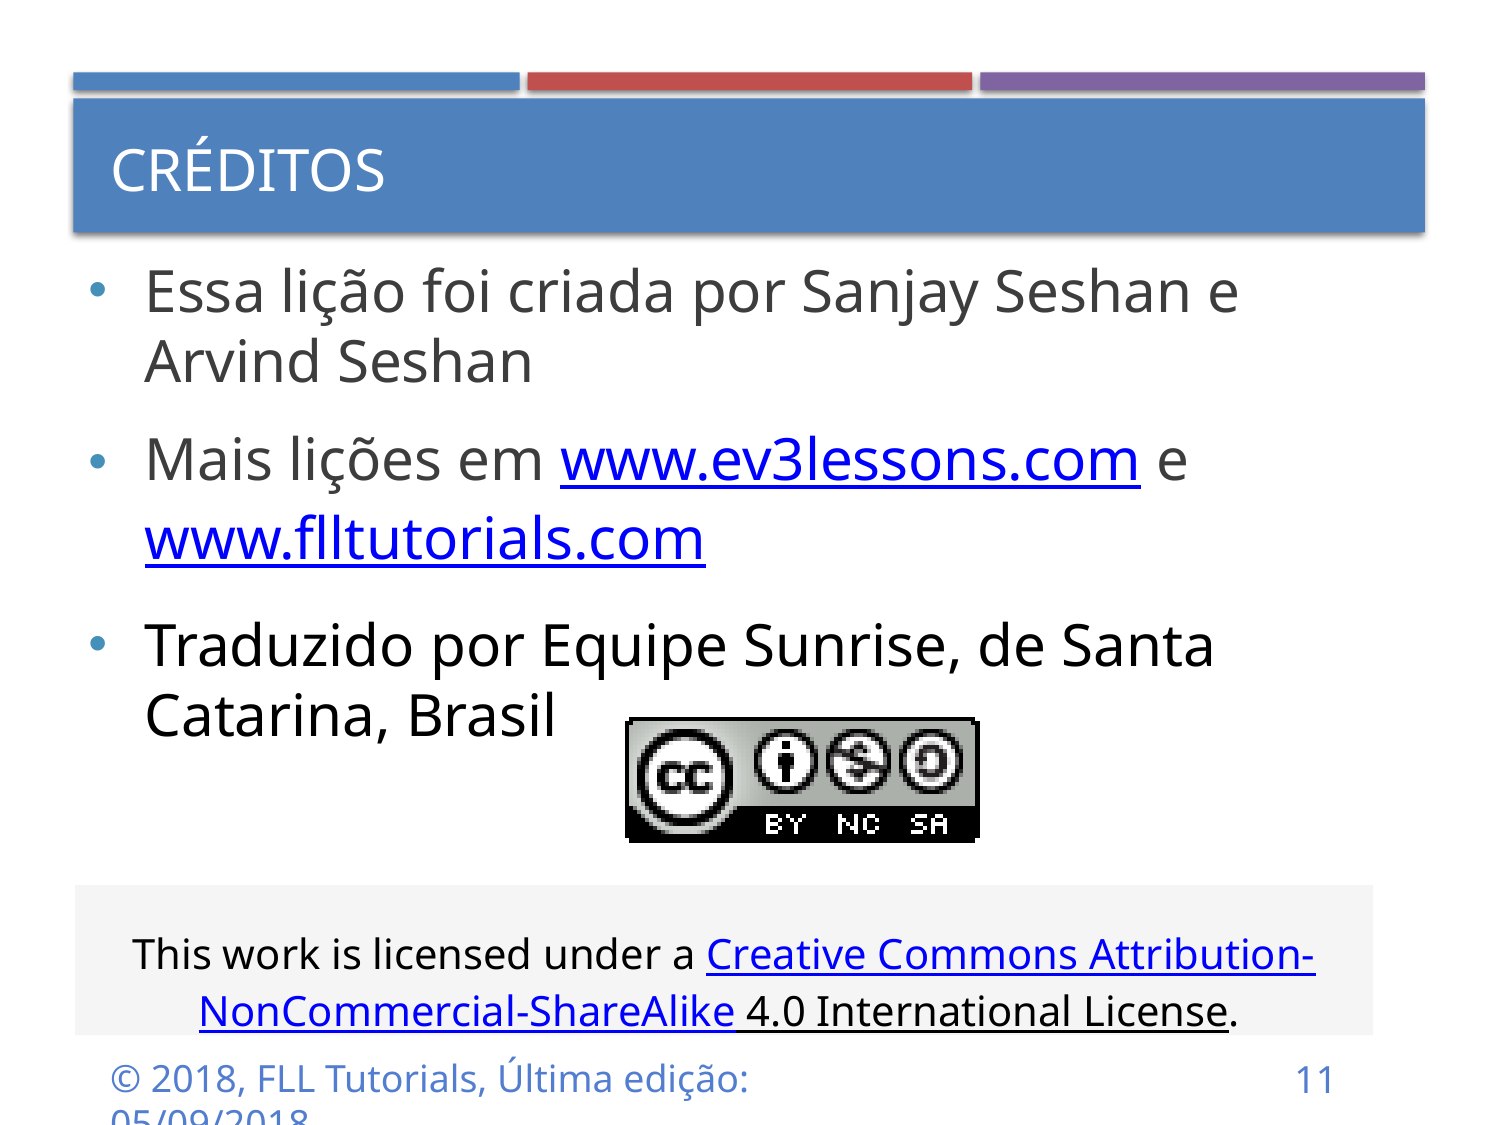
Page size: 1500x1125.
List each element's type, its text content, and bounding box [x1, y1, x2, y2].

text_box Créditos [95, 112, 1406, 211]
text_box This work is licensed under a Creative Commons Attribution-NonCommercial-ShareAlike 4.0 International License. [75, 885, 1374, 1036]
picture [625, 717, 981, 843]
text_box © 2018, FLL Tutorials, Última edição: 05/09/2018 [95, 1047, 957, 1108]
text_box 11 [1279, 1048, 1406, 1109]
text_box Essa lição foi criada por Sanjay Seshan e Arvind Seshan Mais lições em www.ev3lessons.com e www.flltutorials.com Traduzido por Equipe Sunrise, de Santa Catarina, Brasil [73, 246, 1425, 961]
